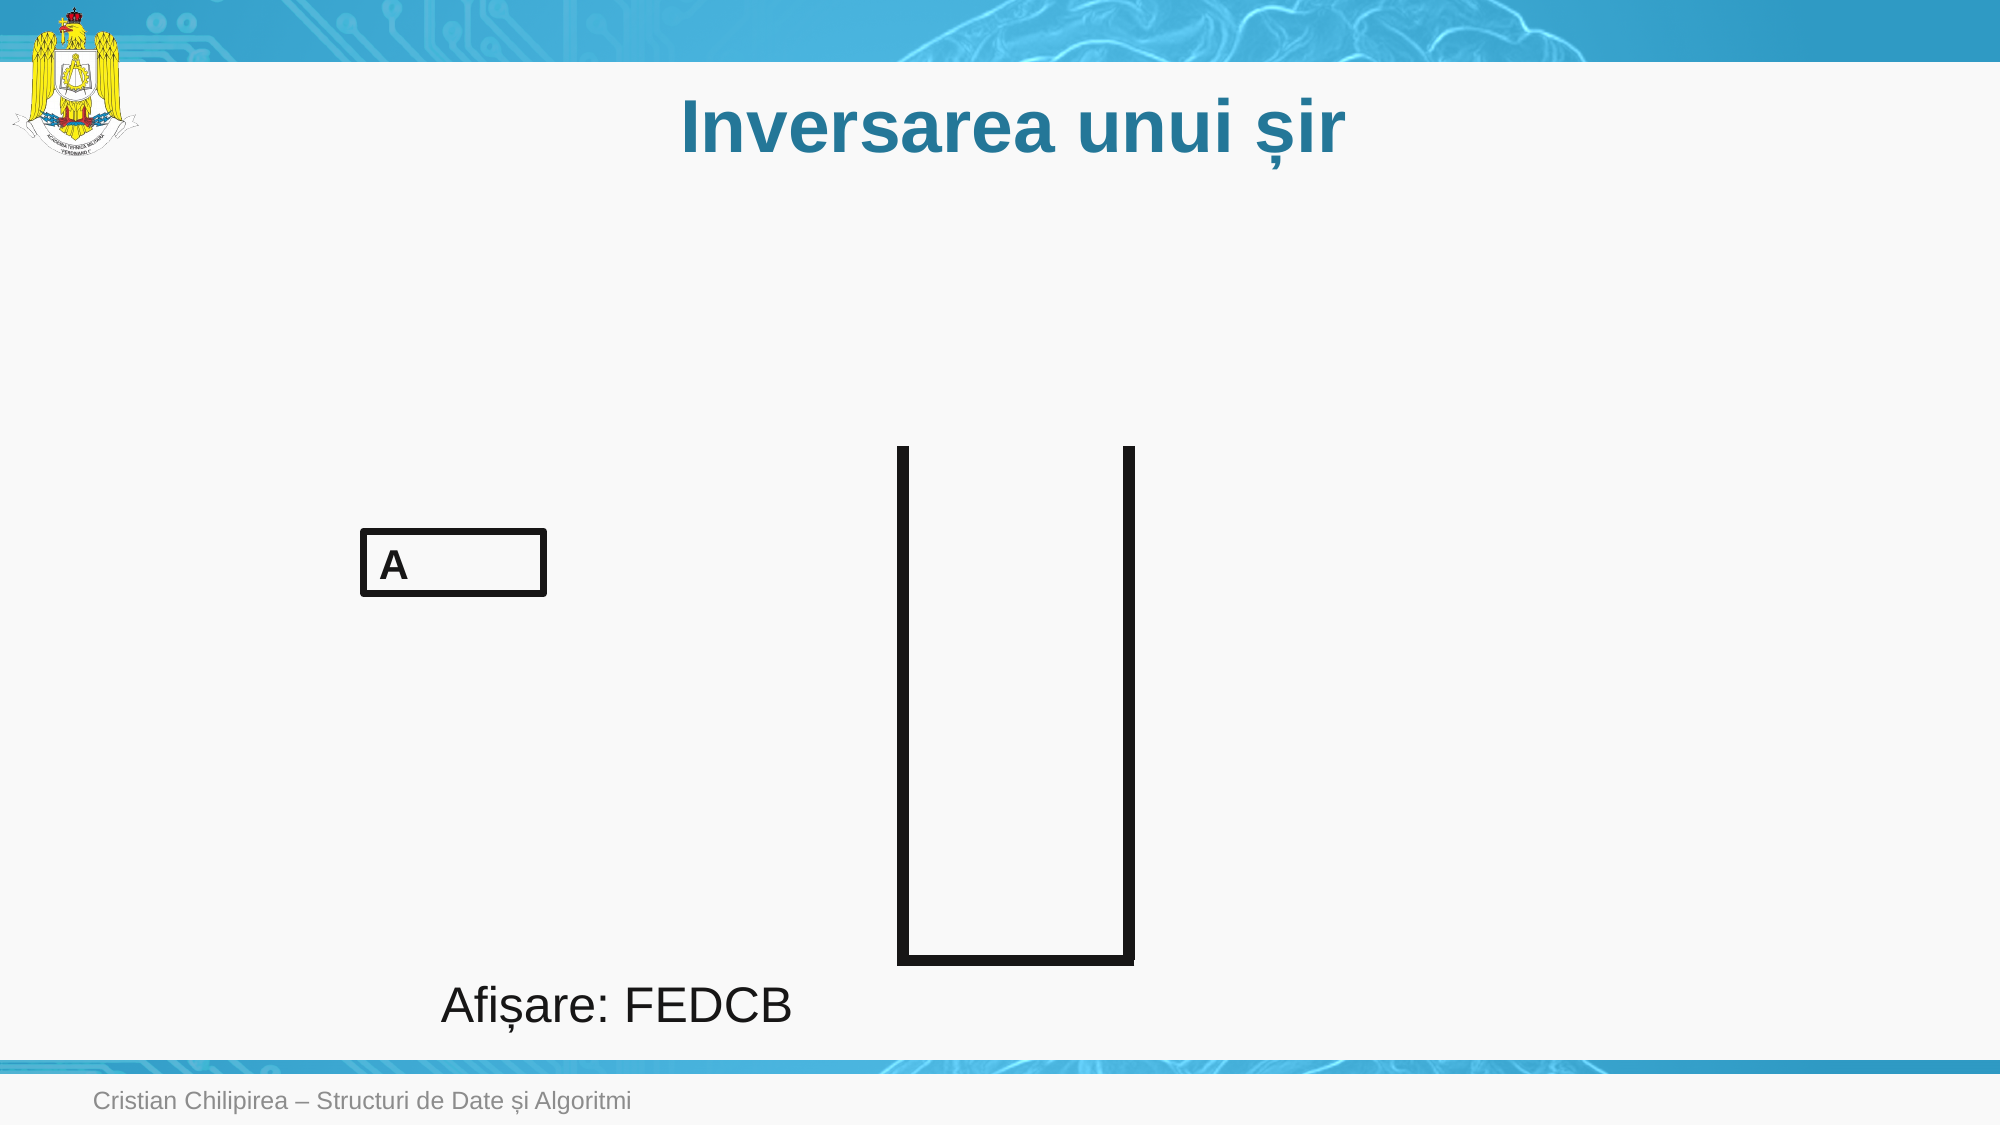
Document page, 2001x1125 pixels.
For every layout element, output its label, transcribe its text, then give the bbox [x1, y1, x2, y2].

title Inversarea unui șir [150, 76, 1876, 180]
text_box Afișare: FEDCB [426, 965, 809, 1041]
footer Cristian Chilipirea – Structuri de Date și Algoritmi [77, 1073, 1338, 1125]
picture [0, 0, 2000, 156]
picture [0, 1060, 2000, 1074]
text_box A [363, 531, 544, 594]
